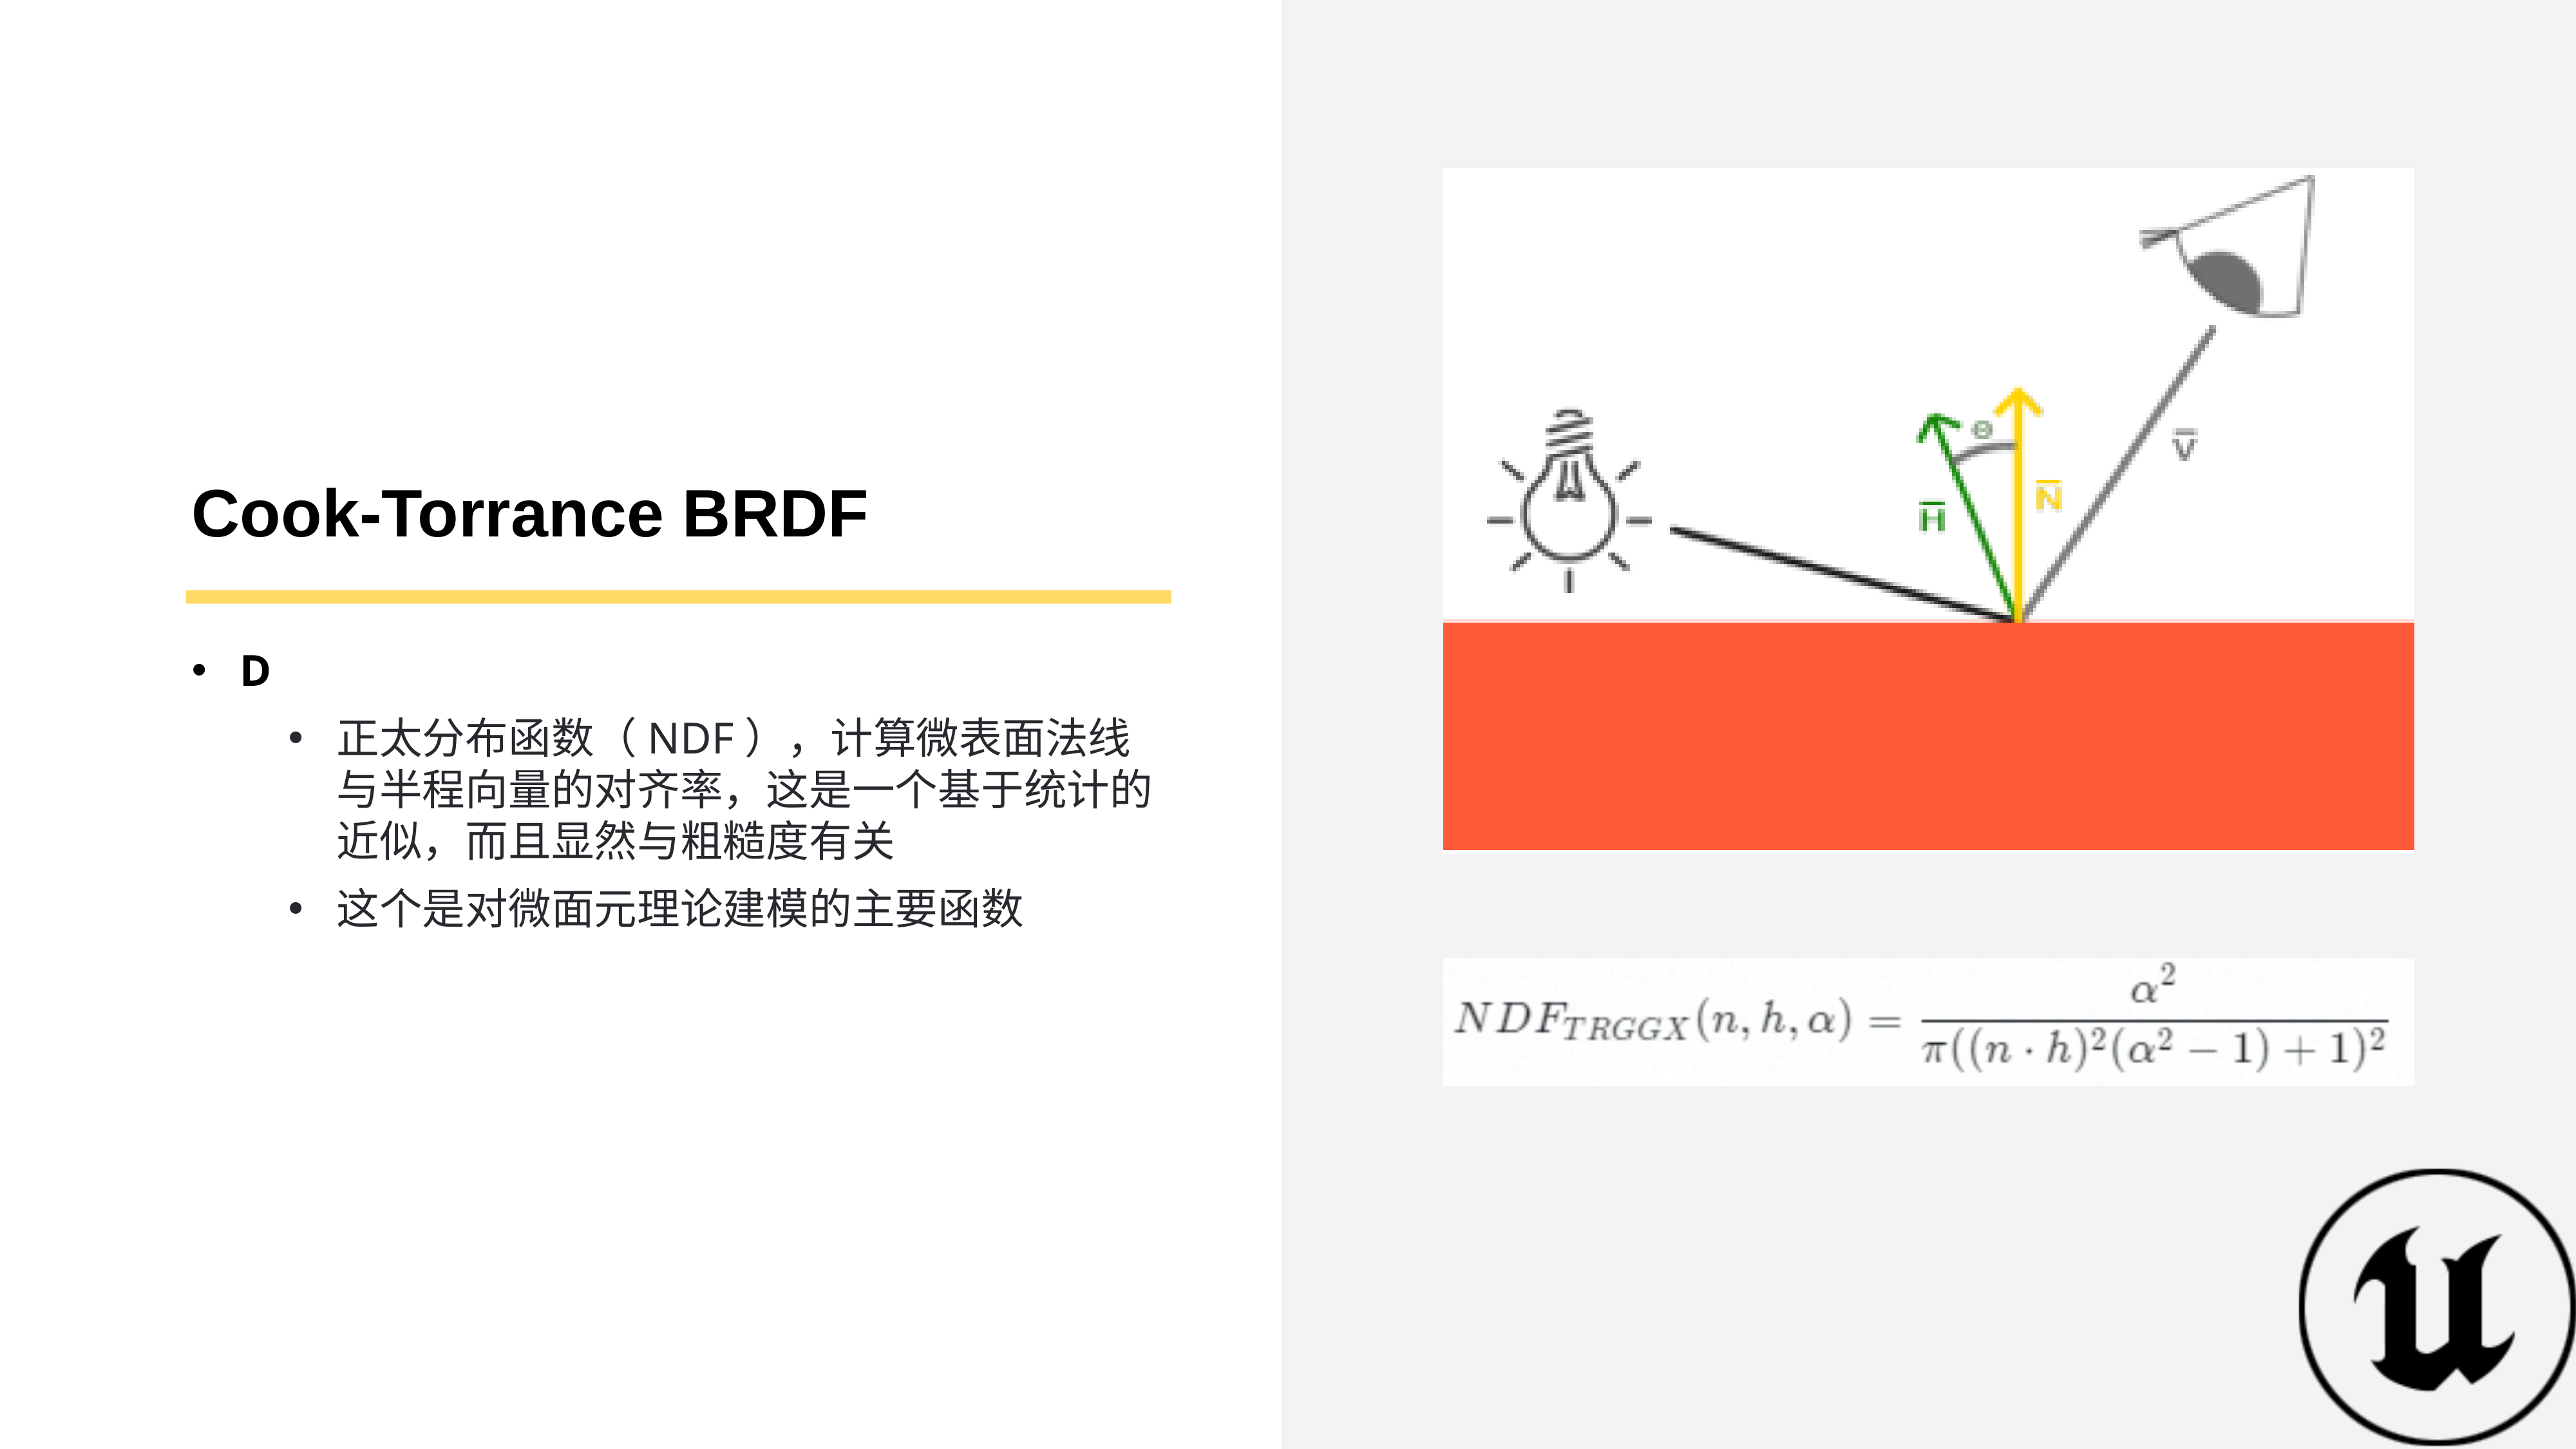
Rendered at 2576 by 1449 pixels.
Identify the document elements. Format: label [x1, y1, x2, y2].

picture [1443, 168, 2414, 854]
text_box [185, 463, 1171, 942]
picture [2298, 1165, 2576, 1449]
text_box [1281, 0, 2576, 1449]
picture [1443, 958, 2414, 1086]
